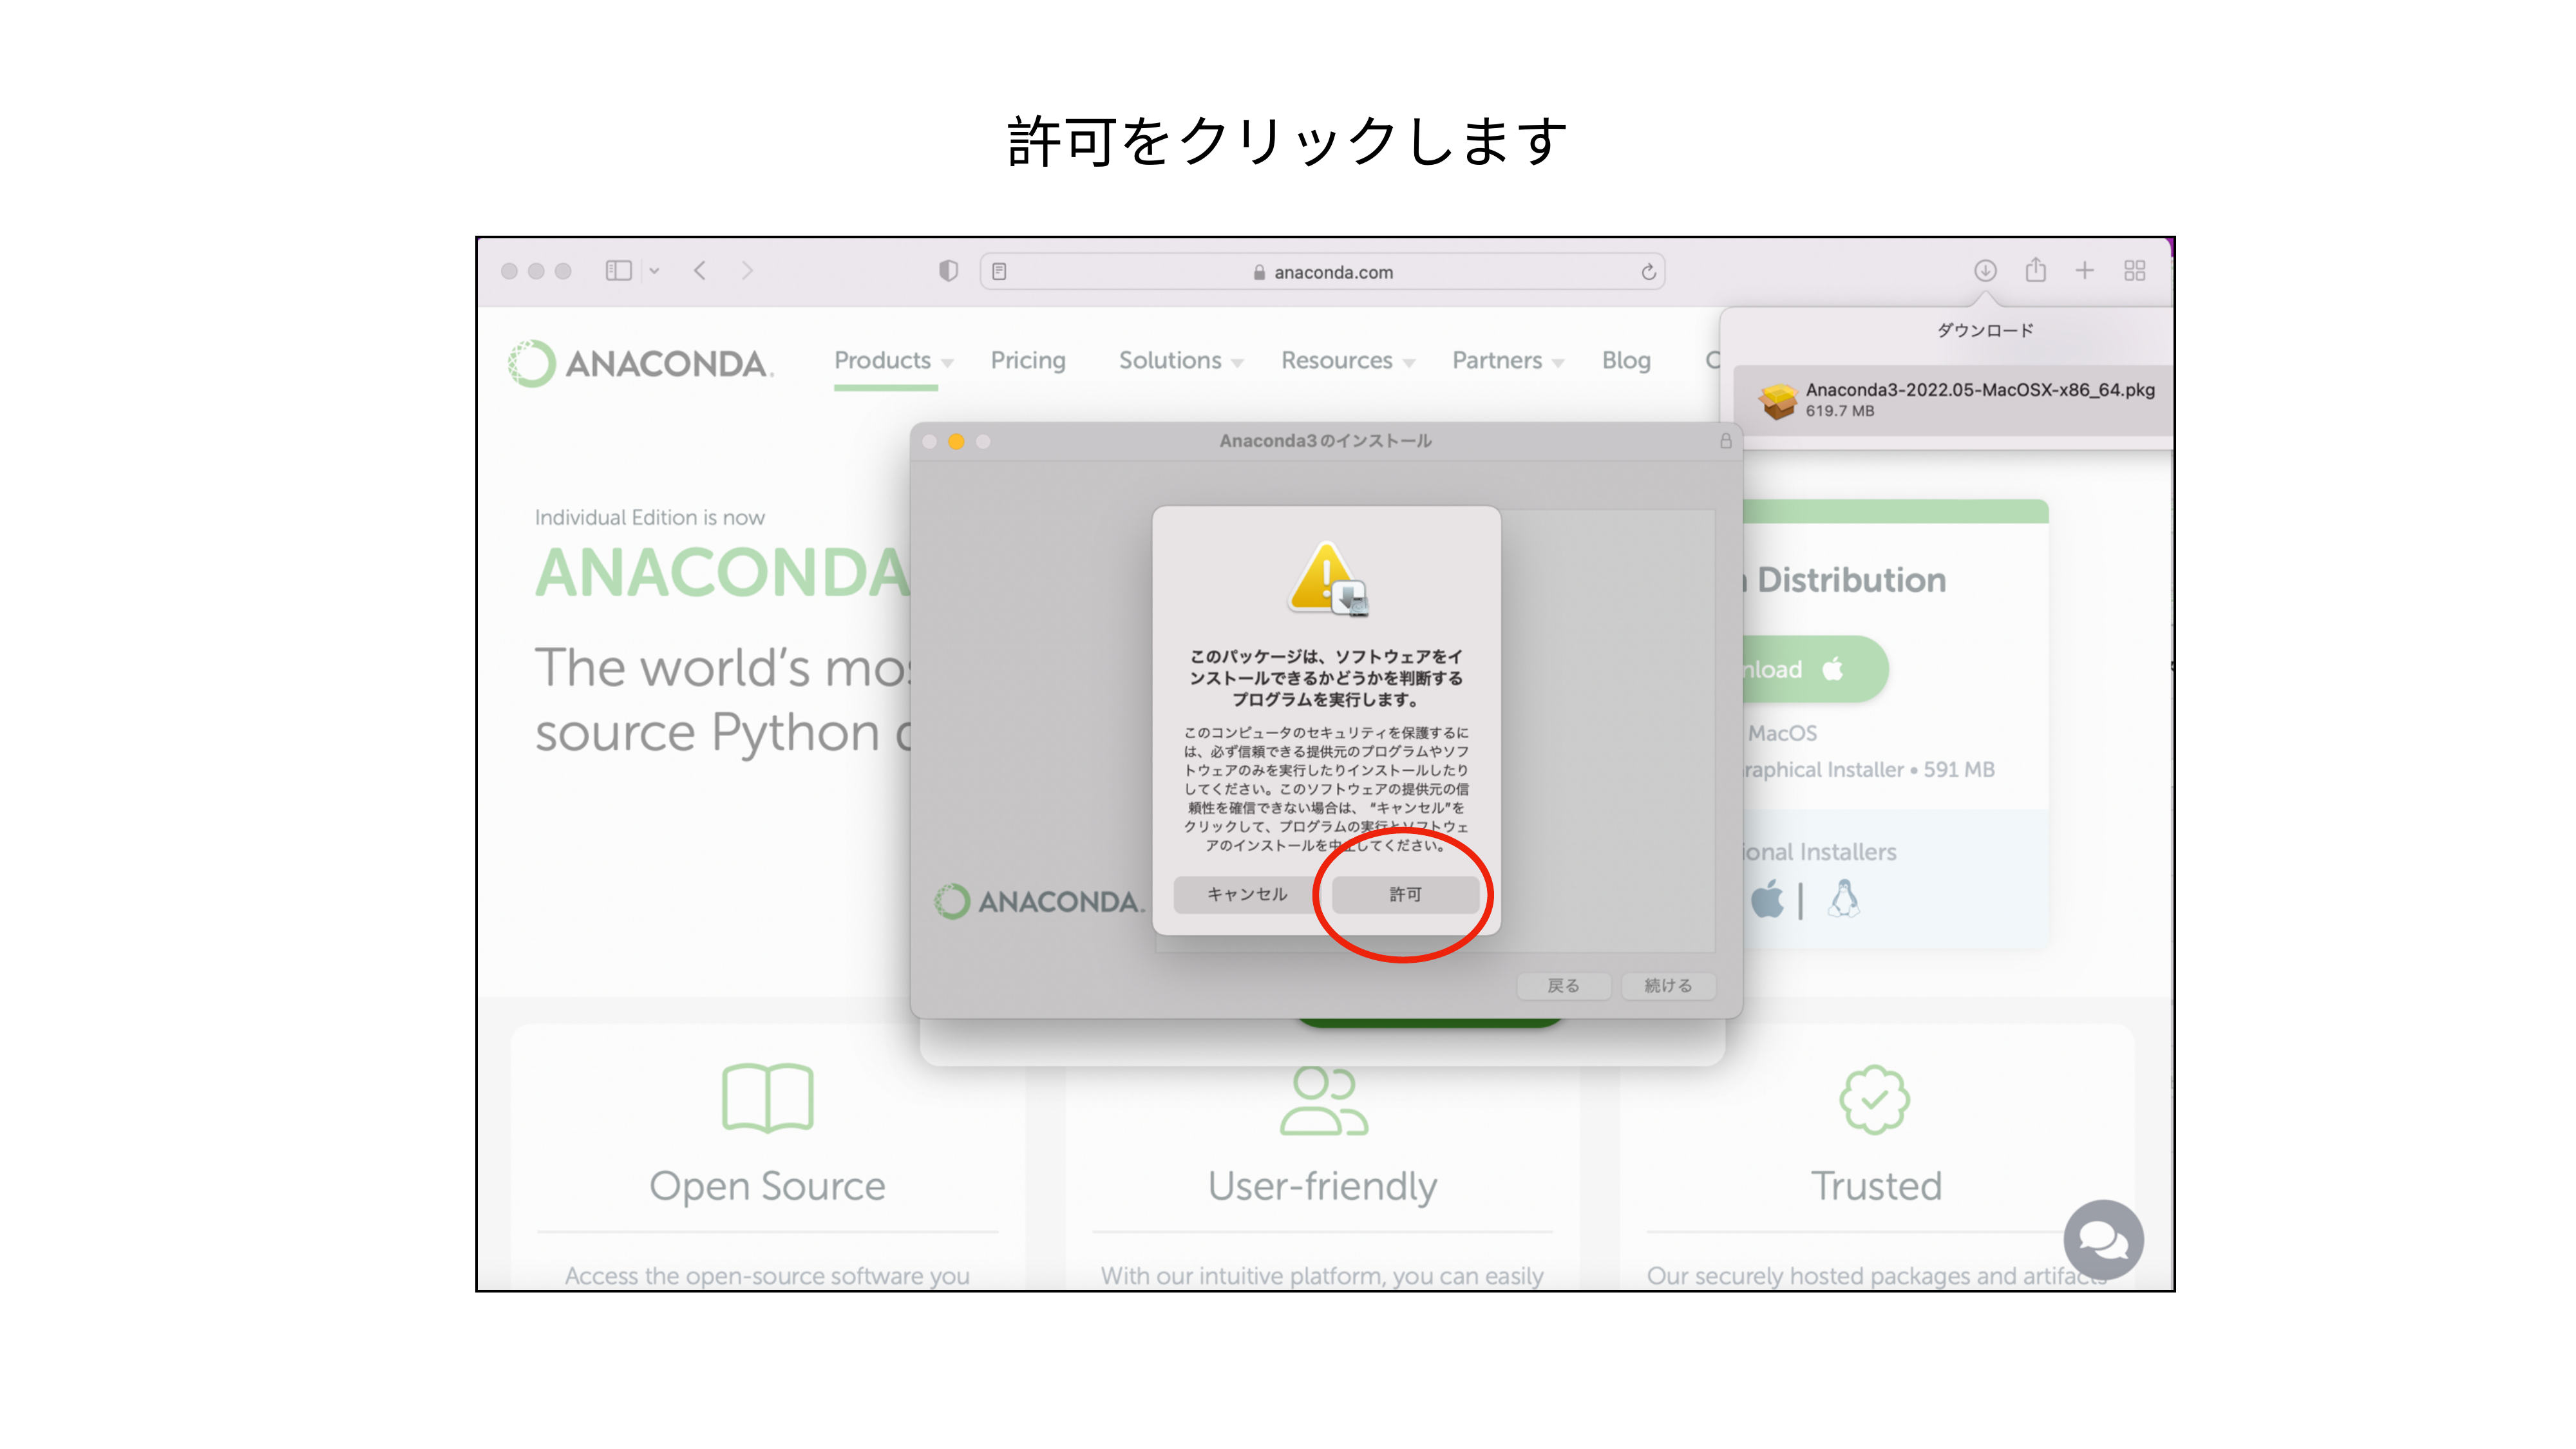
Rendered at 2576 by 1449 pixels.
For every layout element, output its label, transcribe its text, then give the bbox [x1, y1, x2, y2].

picture [477, 238, 2174, 1291]
text_box 許可をクリックします [1001, 101, 1575, 180]
